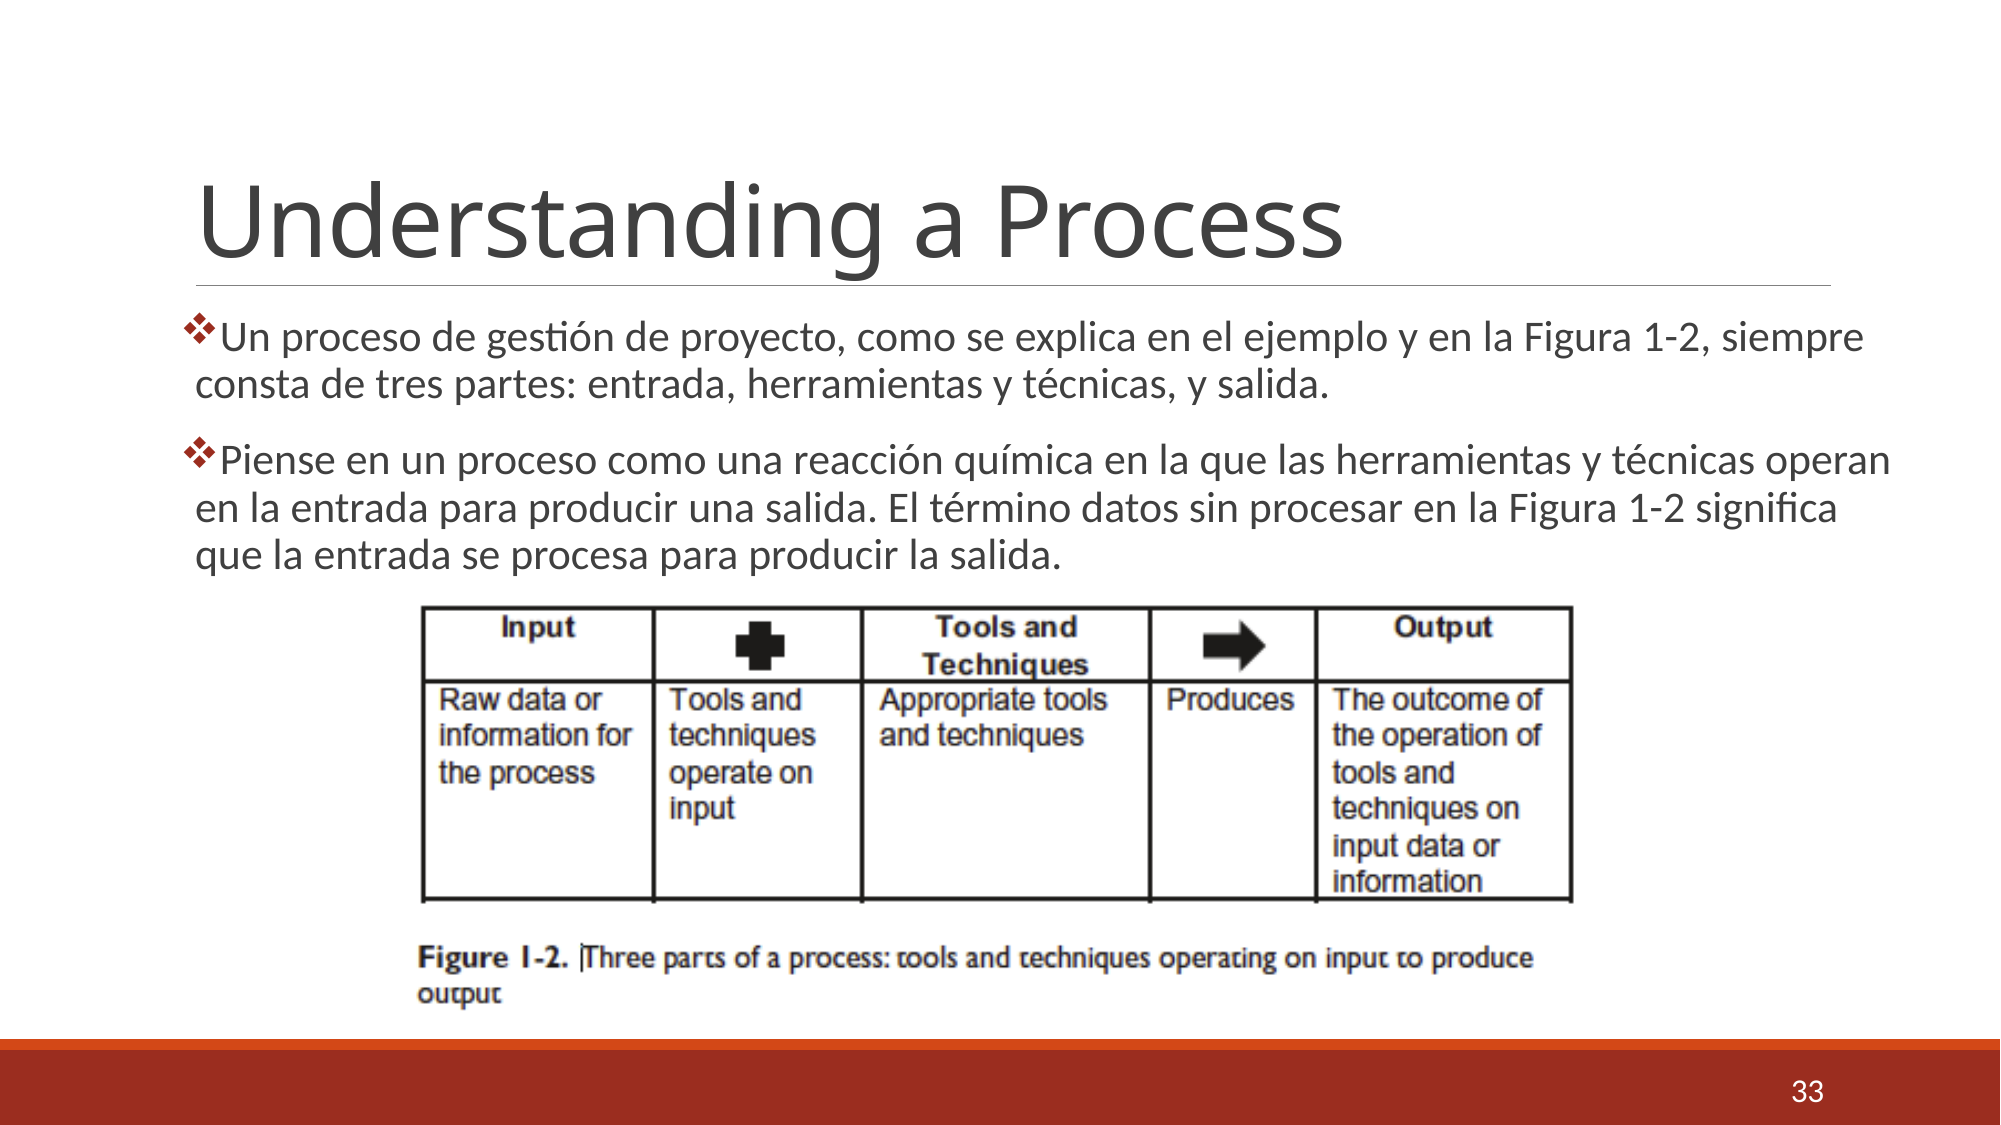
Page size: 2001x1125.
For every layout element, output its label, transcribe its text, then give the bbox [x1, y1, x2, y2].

slide_number 33 [1624, 1059, 1840, 1120]
picture [403, 590, 1585, 1017]
list Un proceso de gestión de proyecto, como se explica en el ejemplo y en la Figura 1-2, siempre consta de tres partes: entrada, herramientas y técnicas, y salida. Piense en un proceso como una reacción química en la que las herramientas y técnicas operan en la entrada para producir una salida. El término datos sin procesar en la Figura 1-2 significa que la entrada se procesa para producir la salida. [180, 305, 1916, 1034]
title Understanding a Process [180, 47, 1830, 285]
